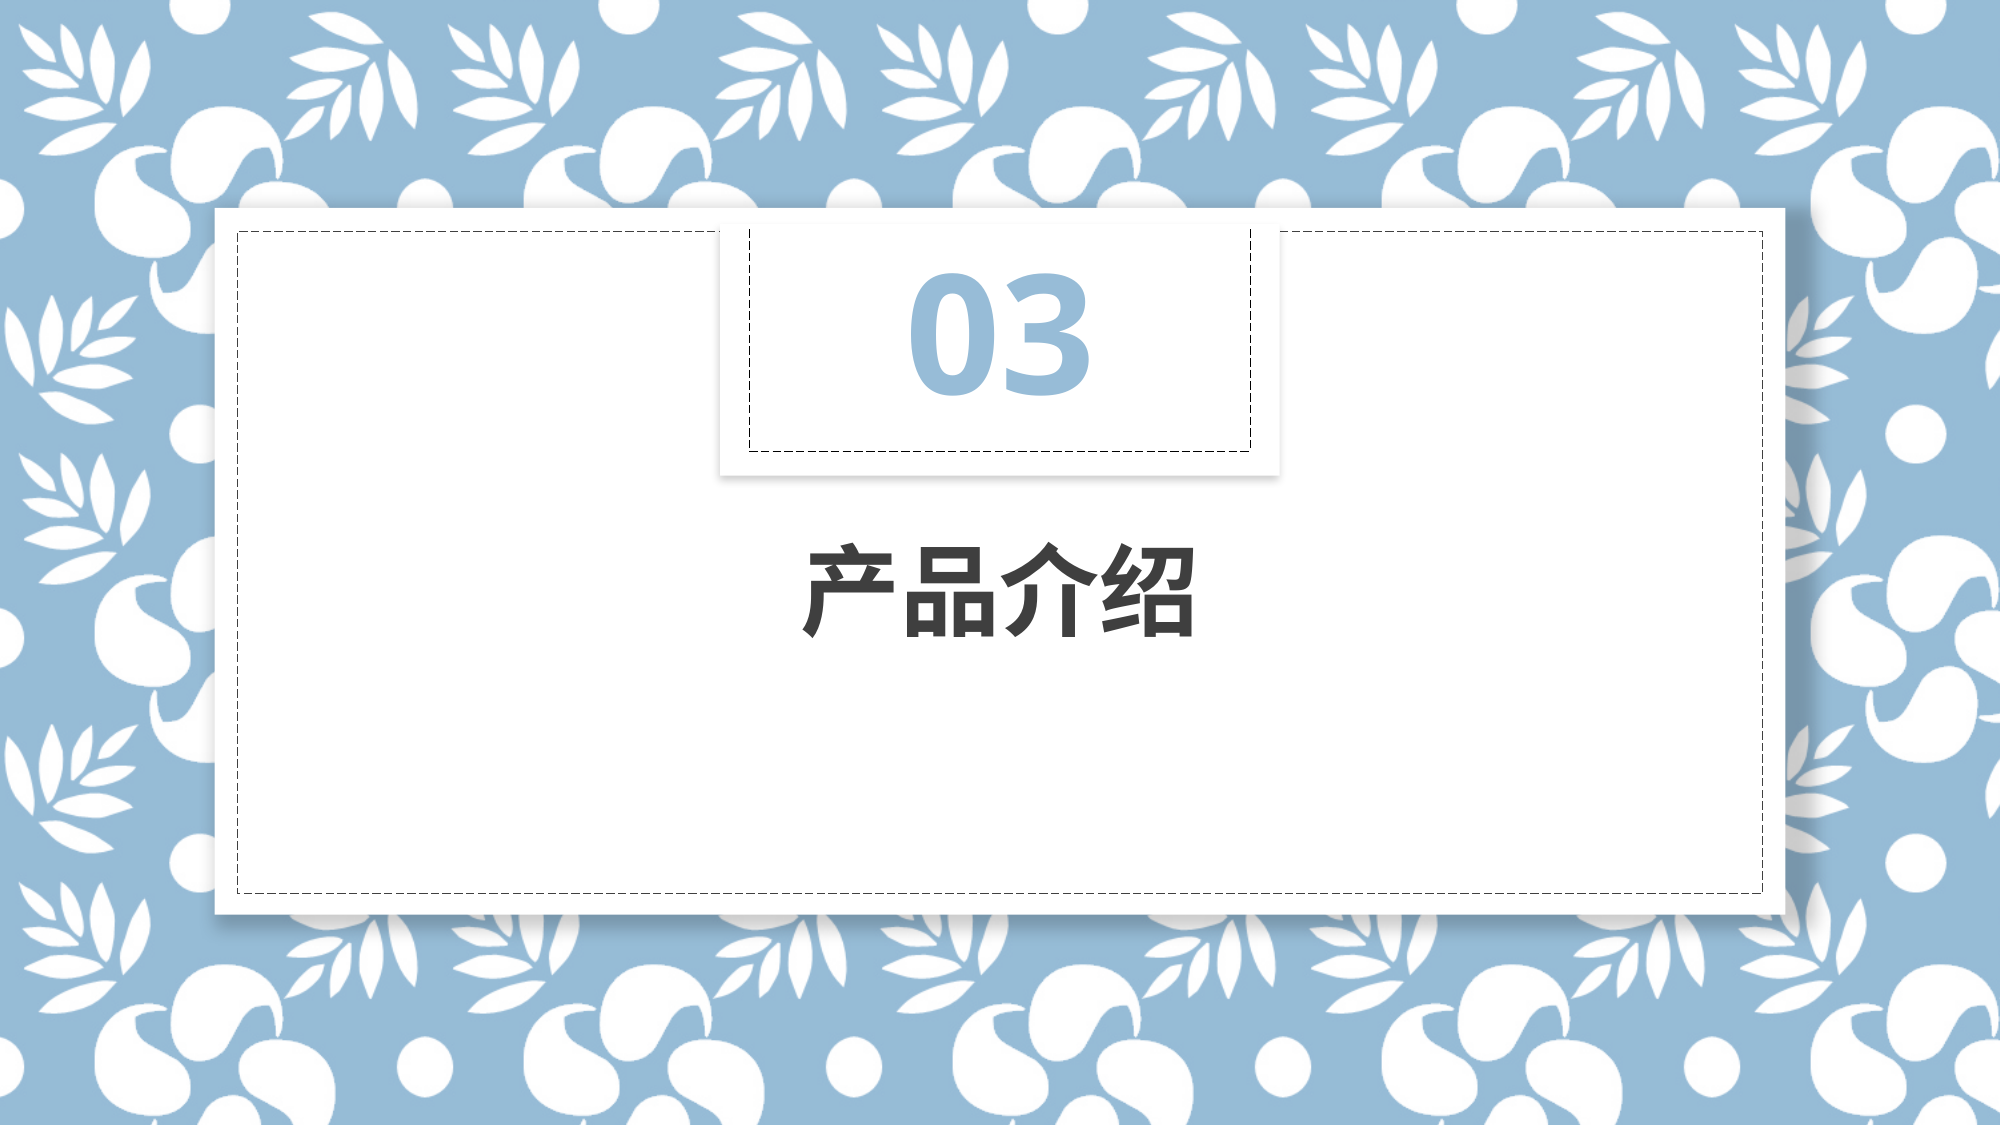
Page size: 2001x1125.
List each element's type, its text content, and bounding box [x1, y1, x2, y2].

list 产品介绍 [613, 521, 1387, 658]
list 03 [882, 220, 1120, 438]
